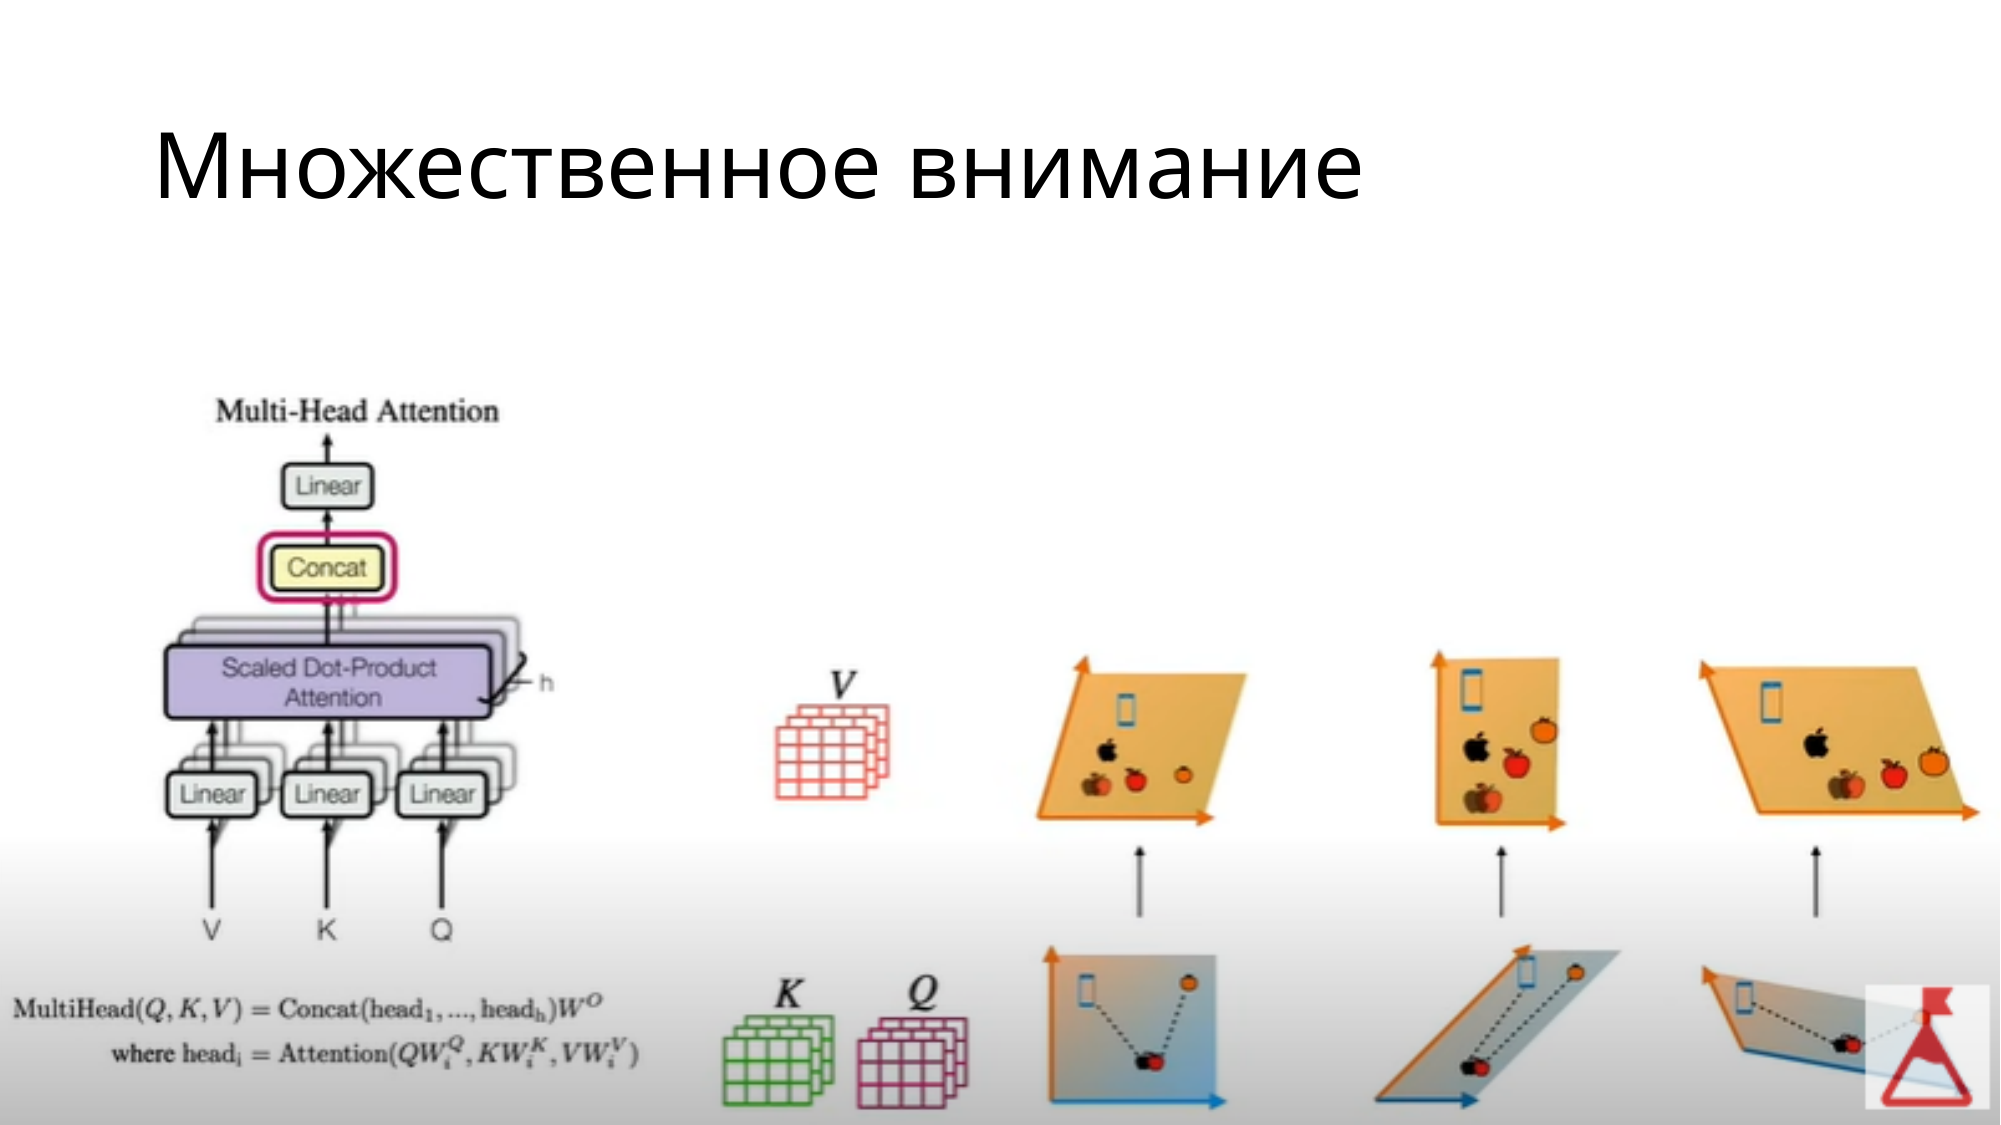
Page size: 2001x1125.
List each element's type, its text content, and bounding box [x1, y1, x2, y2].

title Множественное внимание [137, 59, 1863, 278]
picture [0, 376, 2000, 1125]
